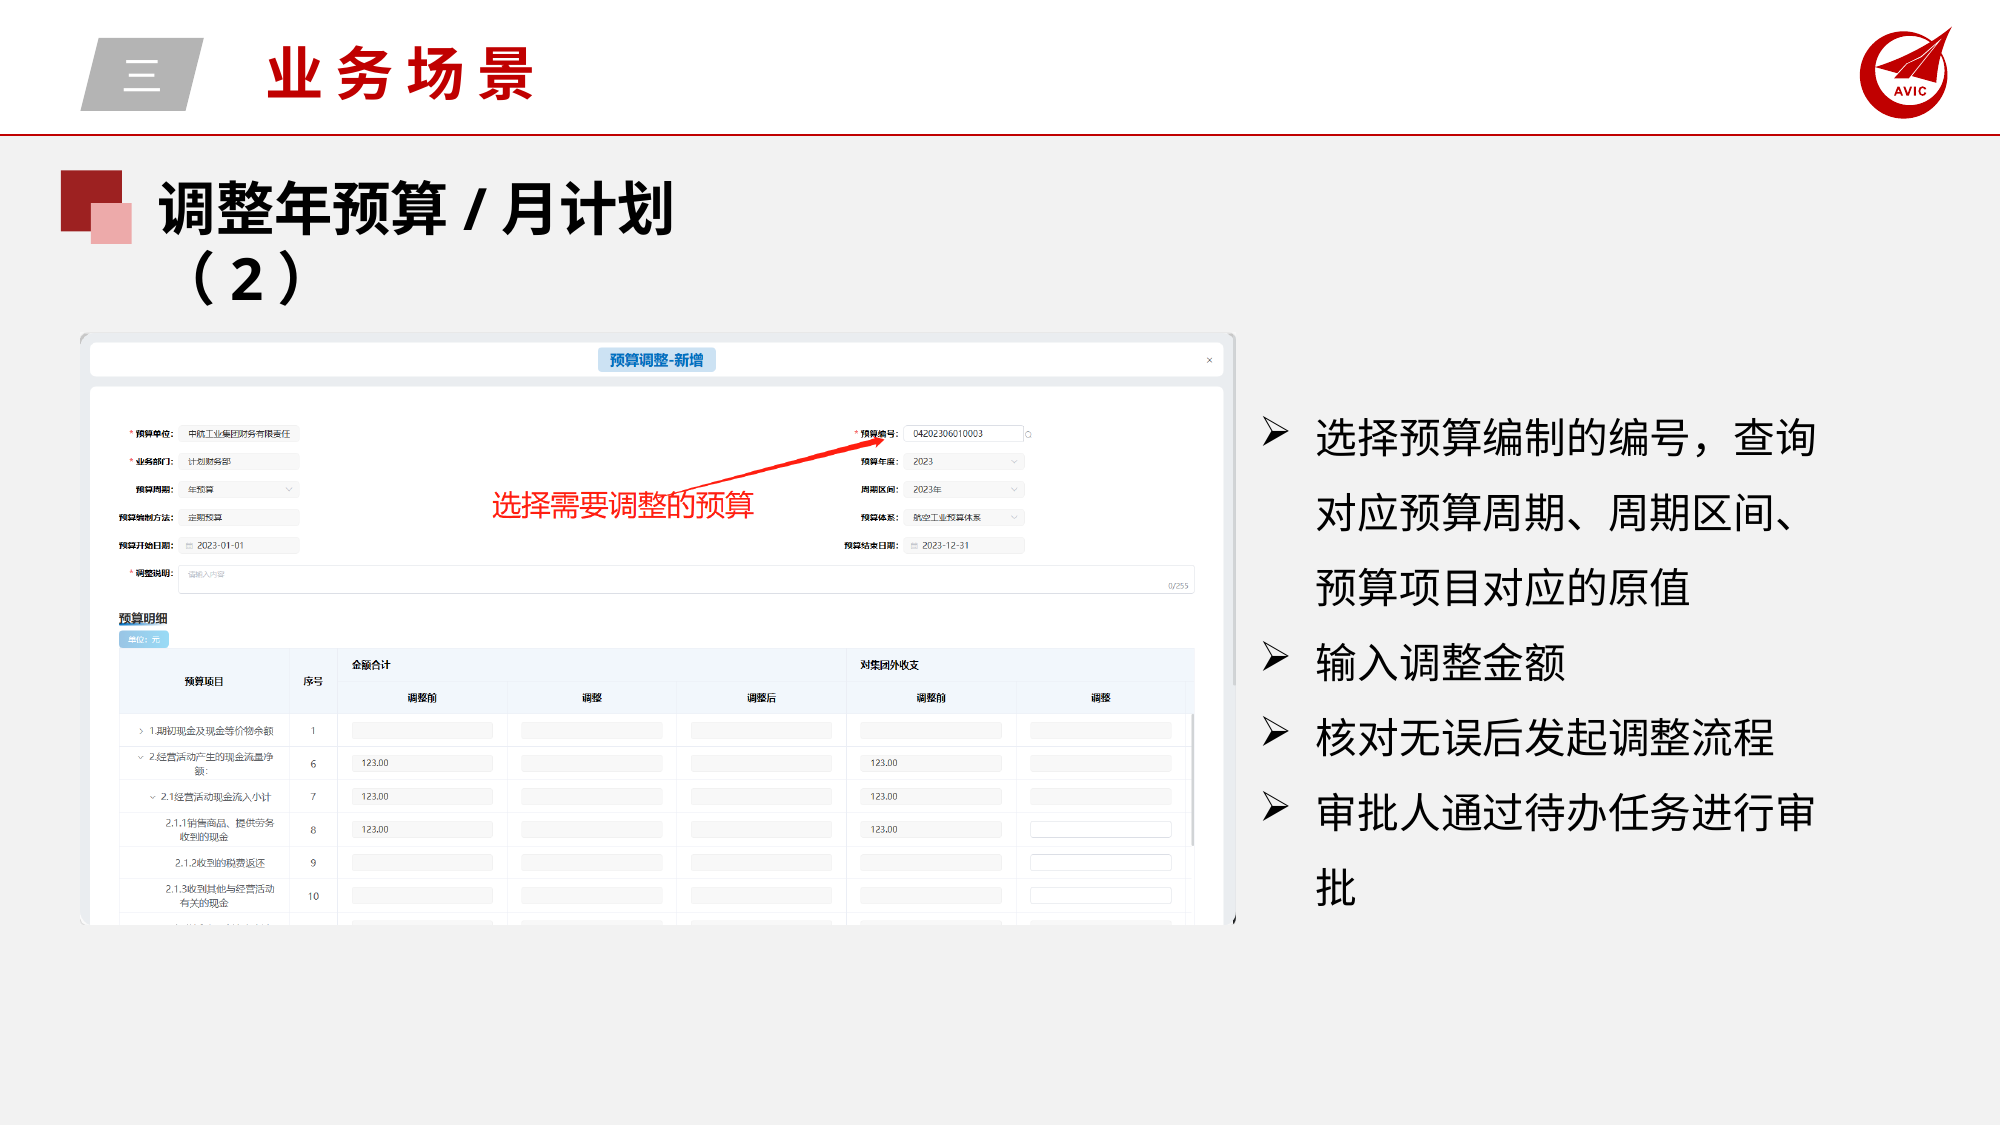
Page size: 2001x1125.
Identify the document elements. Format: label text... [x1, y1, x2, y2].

text_box 三 [79, 36, 206, 112]
text_box 选择预算编制的编号，查询对应预算周期、周期区间、预算项目对应的原值 输入调整金额 核对无误后发起调整流程 审批人通过待办任务进行审批 [1244, 379, 1836, 920]
text_box 调整年预算/月计划（2） [143, 164, 843, 320]
text_box 业务场景 [250, 37, 1515, 116]
text_box [90, 202, 133, 245]
picture [80, 332, 1236, 925]
text_box [60, 169, 123, 232]
